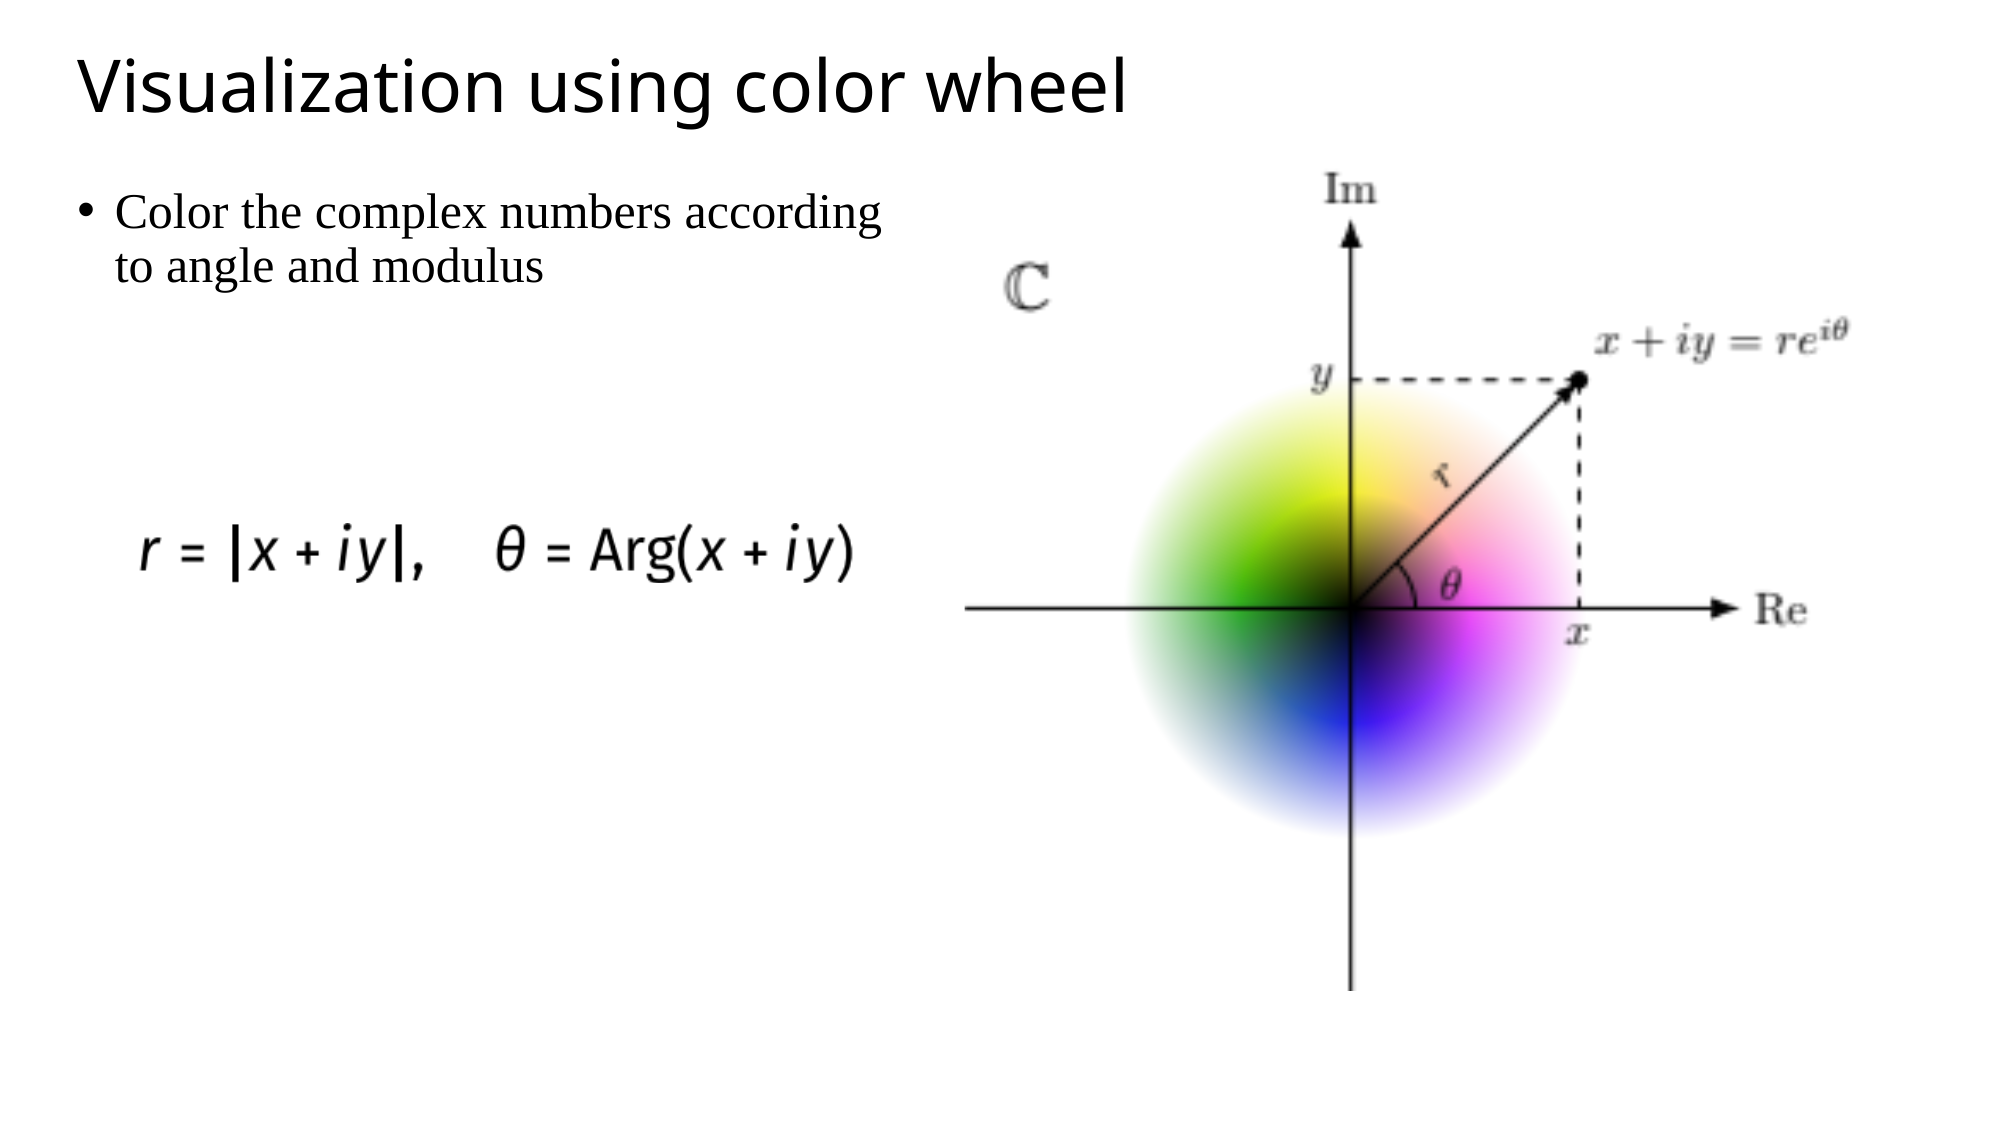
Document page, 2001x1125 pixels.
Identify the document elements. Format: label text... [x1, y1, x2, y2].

picture [964, 160, 1863, 991]
title Visualization using color wheel [62, 26, 1938, 151]
list Color the complex numbers according to angle and modulus [62, 177, 922, 994]
picture [129, 523, 859, 583]
